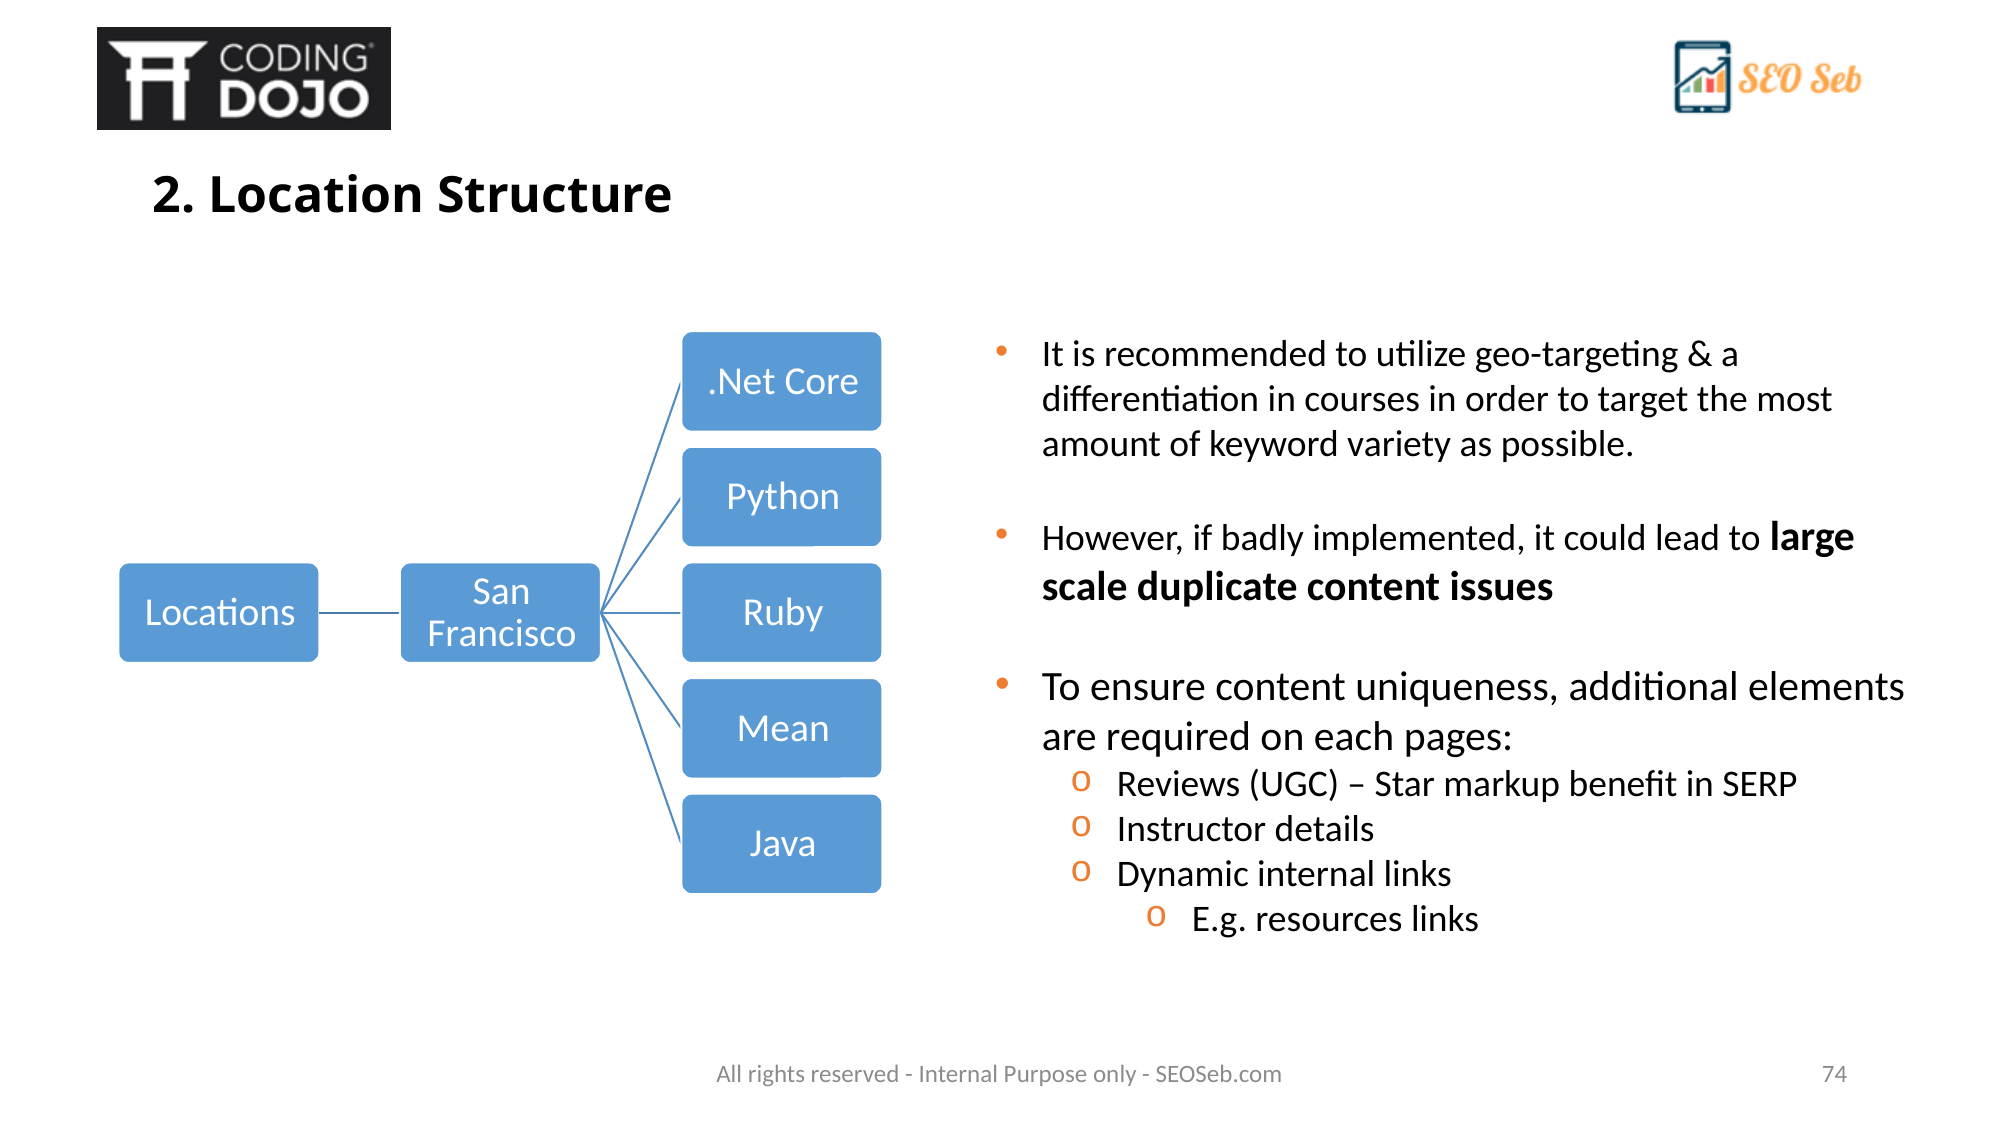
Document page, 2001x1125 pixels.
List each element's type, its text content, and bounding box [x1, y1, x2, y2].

footer All rights reserved - Internal Purpose only - SEOSeb.com [662, 1042, 1338, 1103]
title 2. Location Structure [137, 151, 1863, 240]
slide_number 74 [1412, 1042, 1863, 1103]
text_box It is recommended to utilize geo-targeting & a differentiation in courses in order to target the most amount of keyword variety as possible. However, if badly implemented, it could lead to large scale duplicate content issues To ensure content uniqueness, additional elements are required on each pages: Reviews (UGC) – Star markup benefit in SERP Instructor details Dynamic internal links E.g. resources links [980, 321, 1958, 946]
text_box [71, 331, 930, 895]
picture [1657, 27, 1881, 130]
picture [97, 27, 391, 130]
